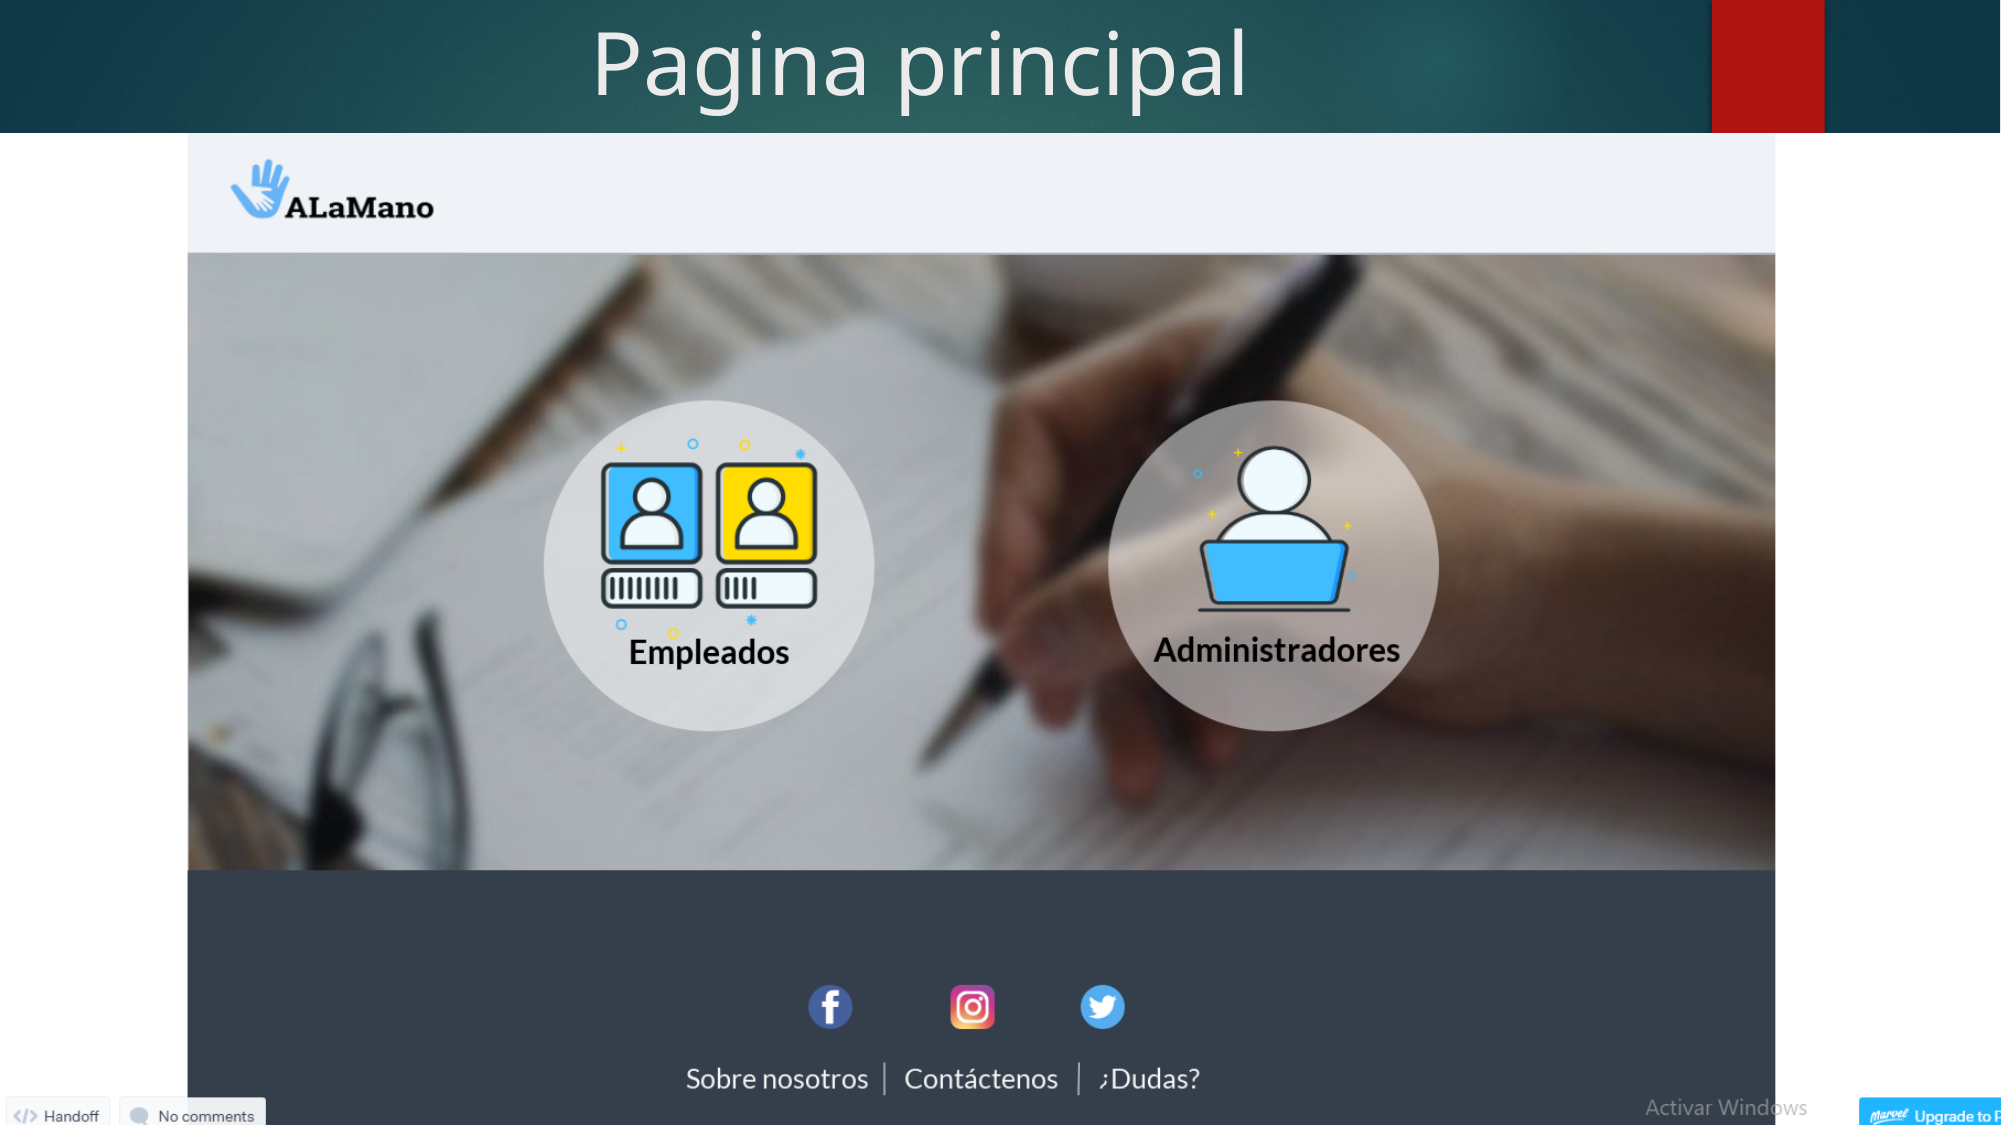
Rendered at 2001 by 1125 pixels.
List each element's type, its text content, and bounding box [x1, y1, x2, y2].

title Pagina principal [575, 0, 2000, 130]
picture [0, 133, 2001, 1125]
